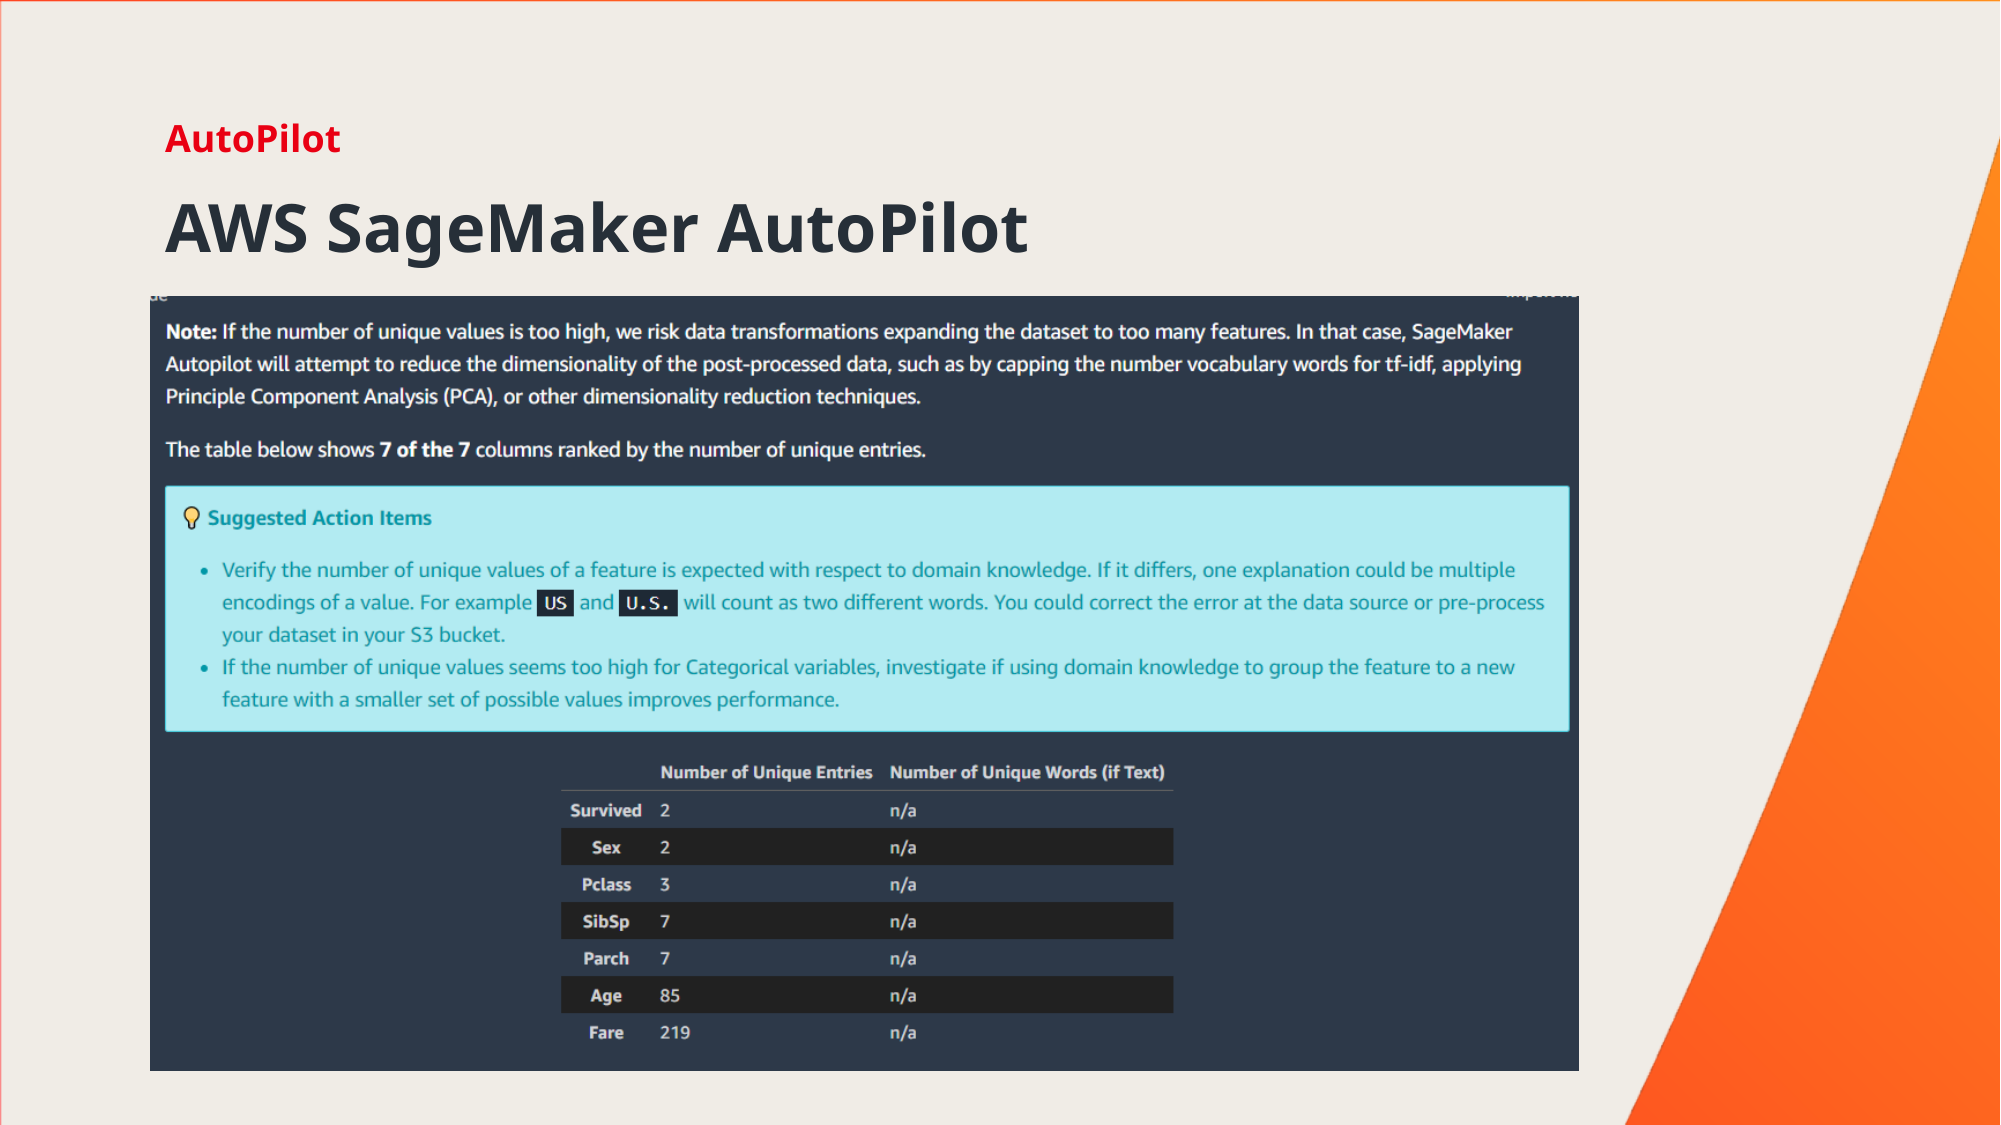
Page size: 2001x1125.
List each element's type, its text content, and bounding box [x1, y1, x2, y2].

title AWS SageMaker AutoPilot [150, 187, 1611, 279]
picture [3, 2, 2000, 1125]
list AutoPilot [150, 112, 1611, 170]
